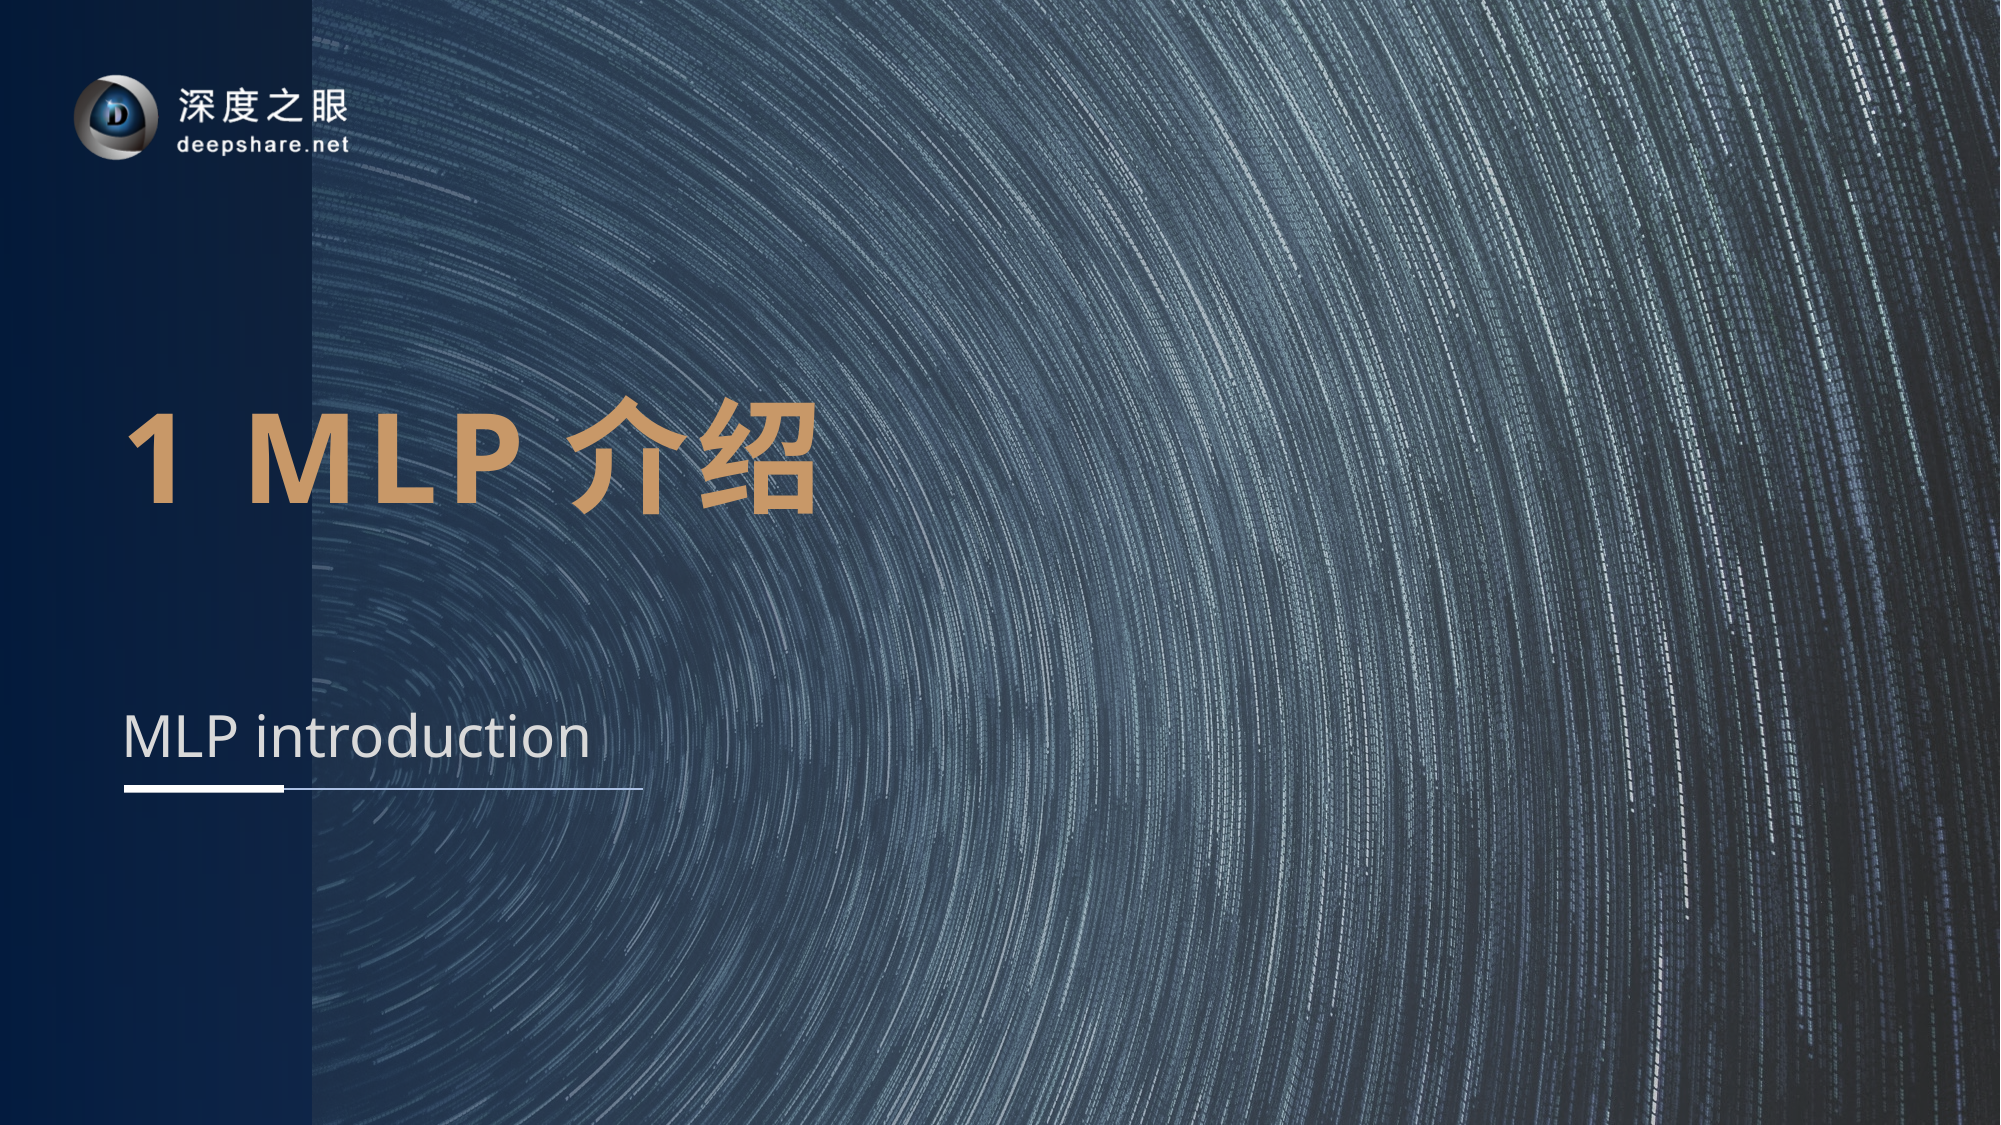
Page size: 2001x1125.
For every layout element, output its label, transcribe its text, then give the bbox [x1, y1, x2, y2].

picture [1425, 0, 2000, 1125]
list MLP introduction [106, 700, 1094, 781]
title 1 MLP介绍 [106, 388, 1603, 540]
picture [54, 55, 355, 181]
